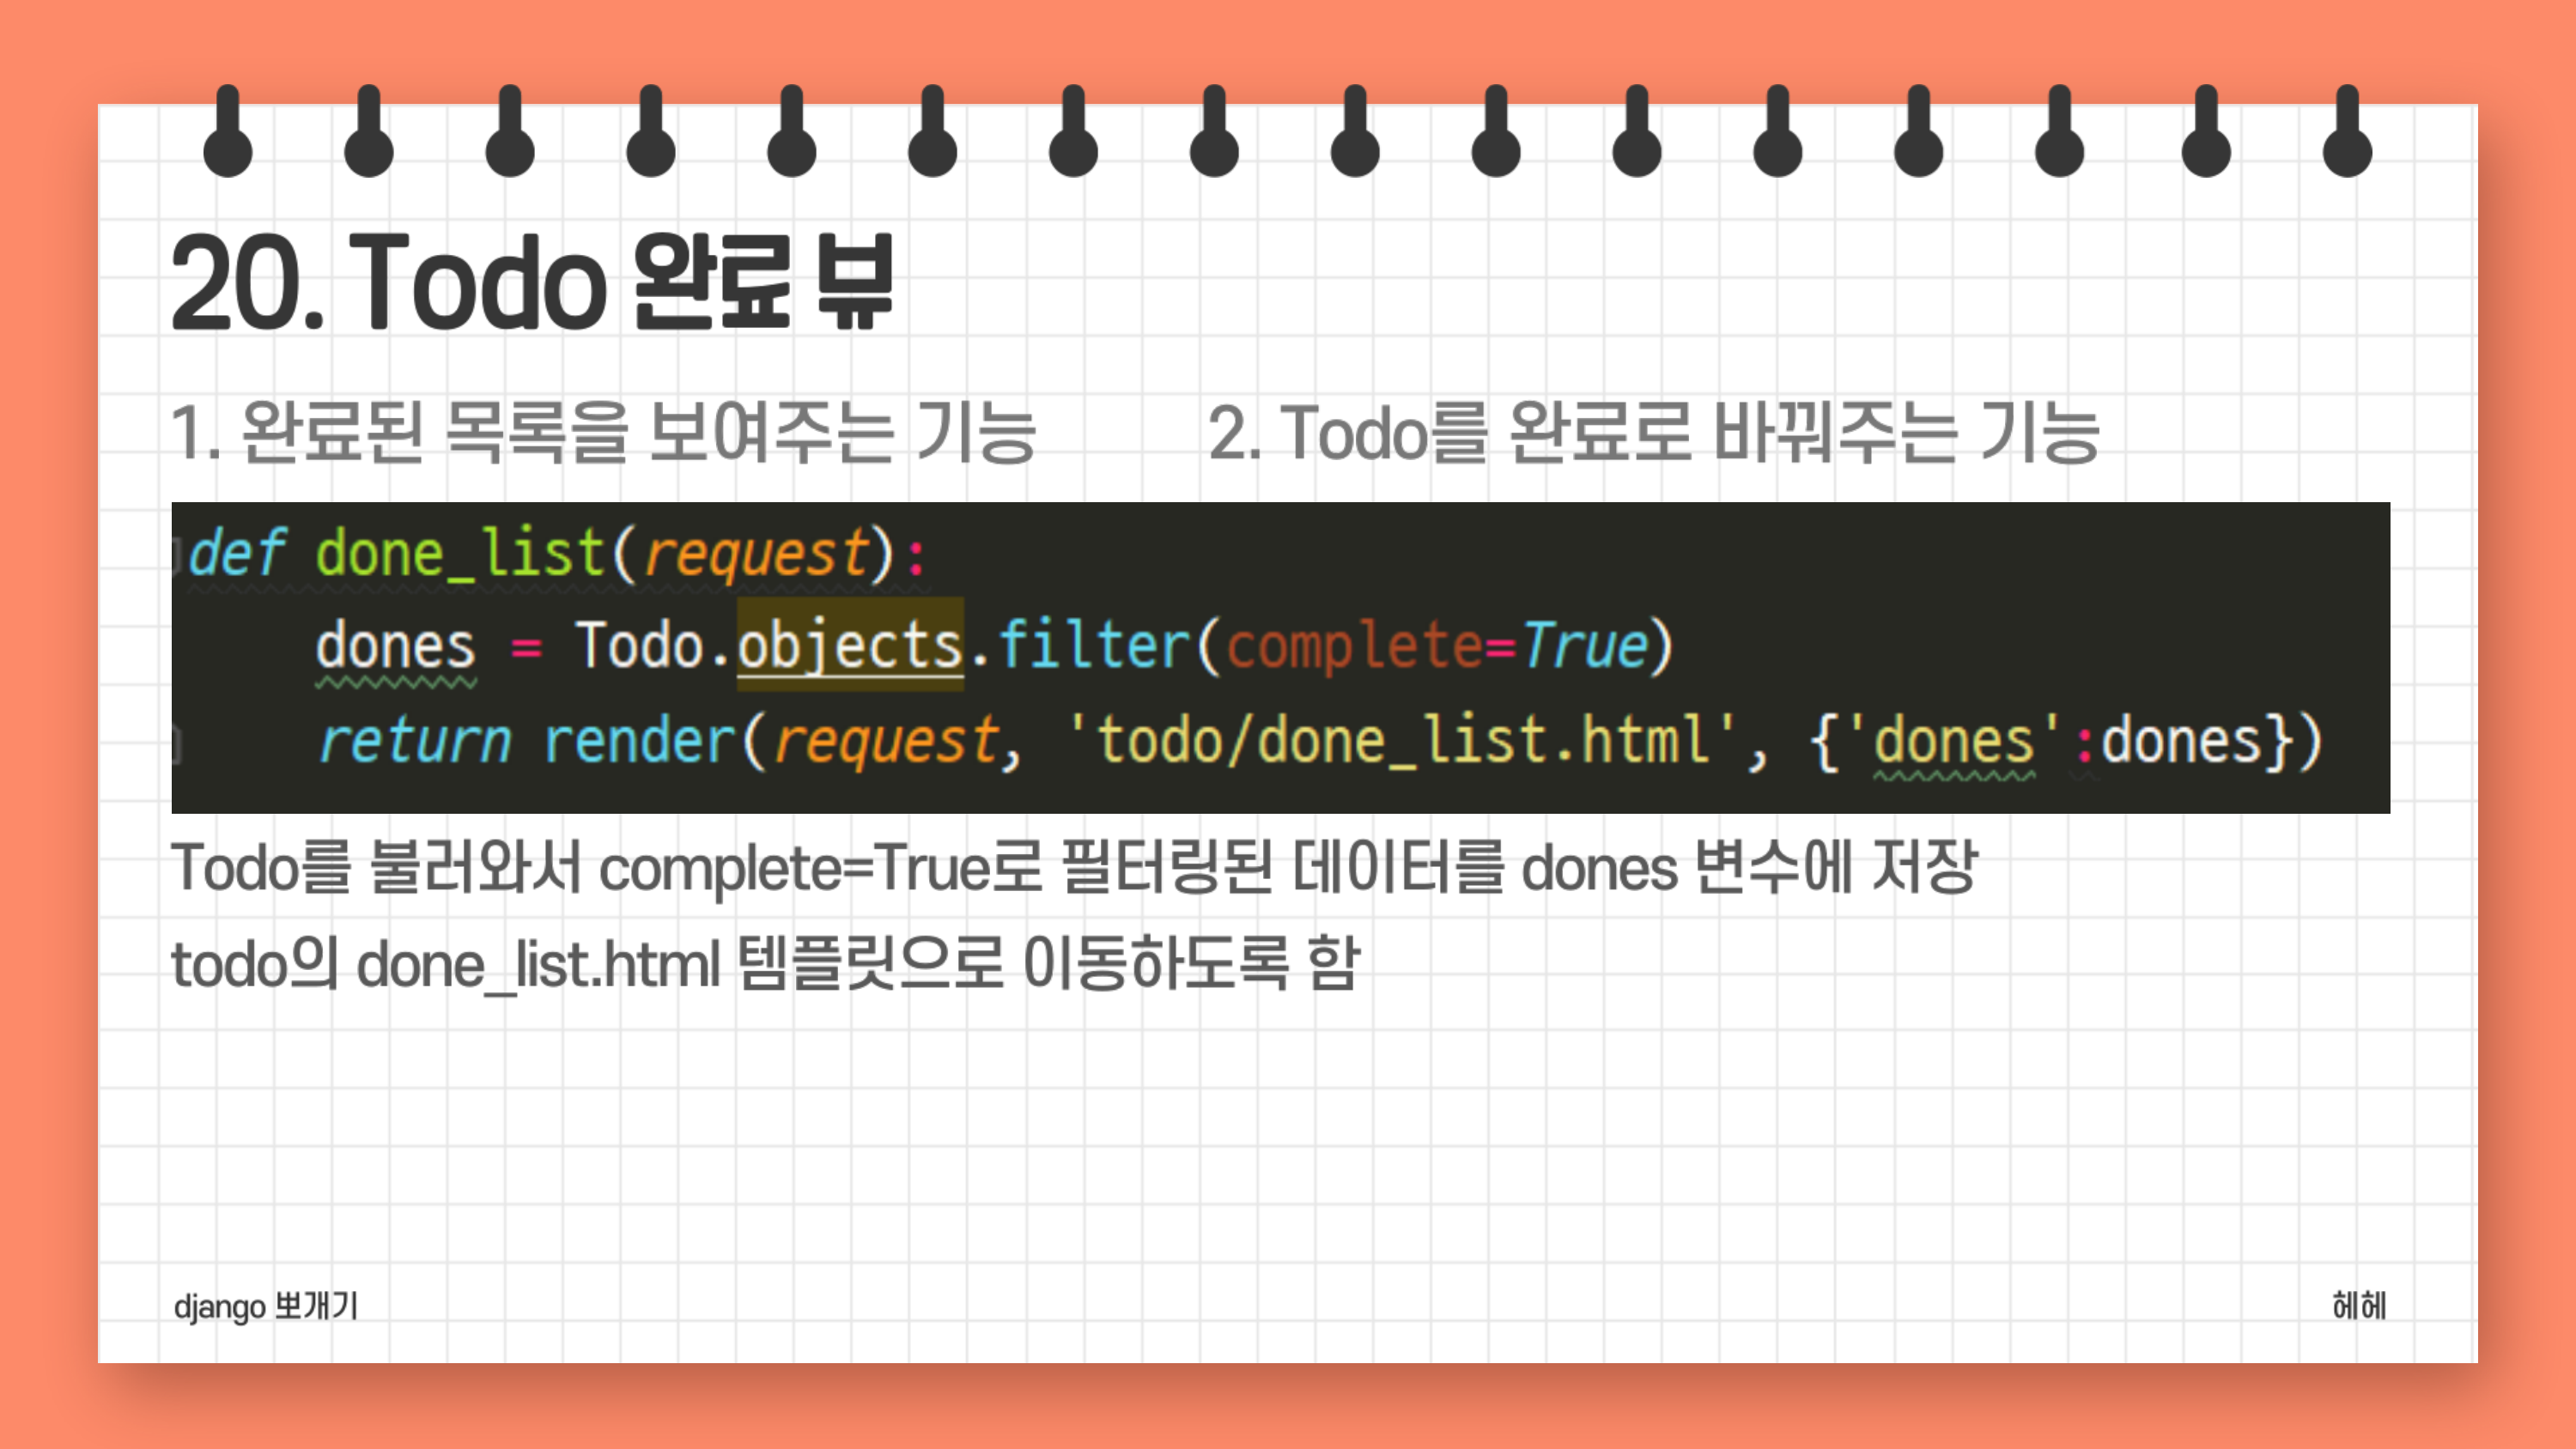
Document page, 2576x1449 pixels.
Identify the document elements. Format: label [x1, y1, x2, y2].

text_box [97, 104, 2478, 1363]
text_box [203, 84, 2372, 178]
text_box [171, 502, 2391, 815]
picture [0, 0, 2576, 1449]
